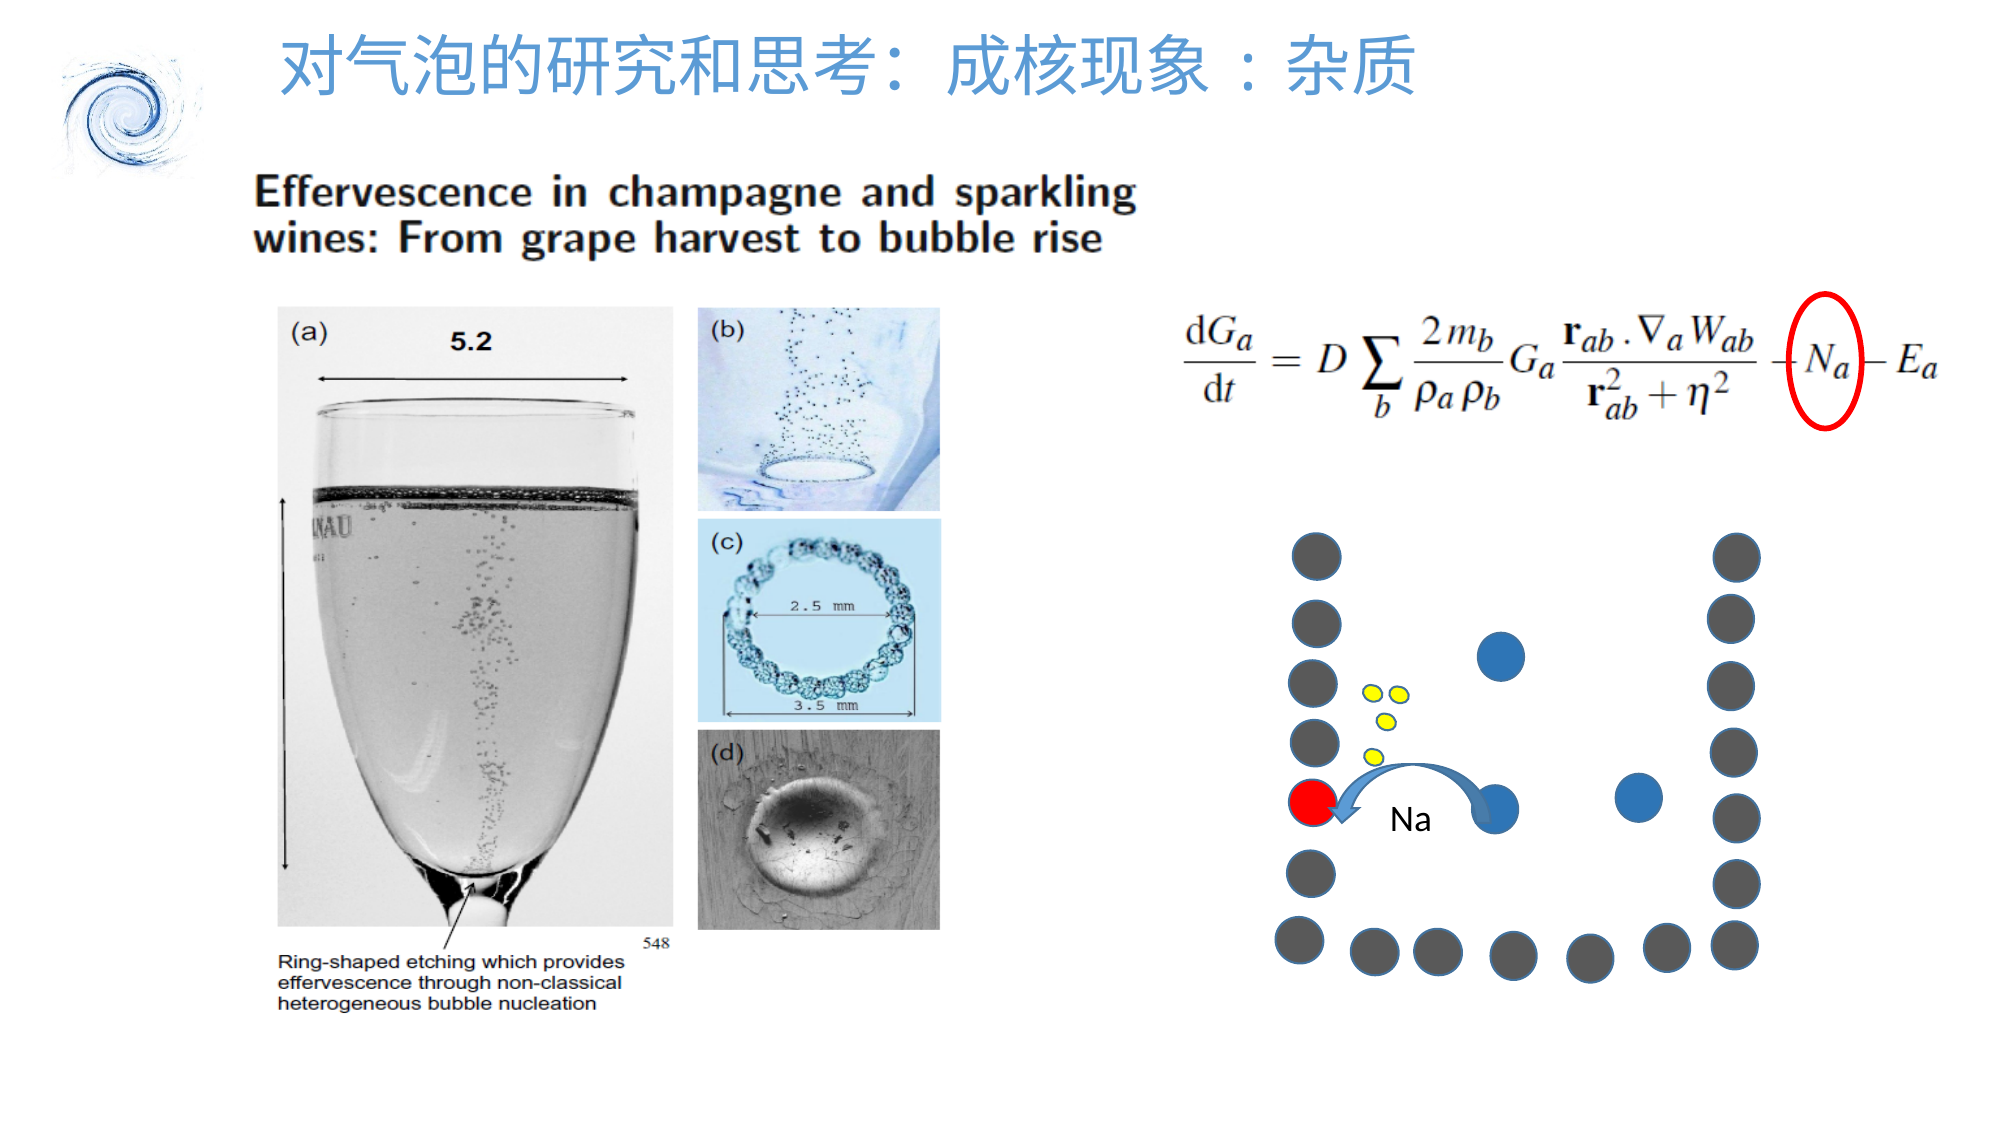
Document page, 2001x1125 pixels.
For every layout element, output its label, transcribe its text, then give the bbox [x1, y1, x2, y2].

text_box [1291, 599, 1342, 649]
text_box [1349, 927, 1400, 977]
text_box [1287, 778, 1338, 828]
text_box [1614, 772, 1663, 823]
picture [257, 288, 970, 1036]
text_box [1362, 683, 1384, 703]
text_box 对气泡的研究和思考：成核现象:杂质 [263, 15, 1737, 111]
text_box [1712, 793, 1761, 844]
text_box [1274, 915, 1325, 965]
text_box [1084, 258, 2000, 448]
text_box [1486, 784, 1520, 835]
picture [51, 44, 204, 179]
text_box [1363, 747, 1385, 767]
text_box [1285, 849, 1336, 898]
text_box [1489, 930, 1538, 981]
text_box [1327, 763, 1477, 825]
text_box [1289, 718, 1340, 768]
text_box [1291, 532, 1342, 581]
text_box [1709, 727, 1758, 778]
text_box [1287, 659, 1338, 708]
text_box [1706, 593, 1756, 644]
text_box [1476, 631, 1526, 682]
text_box [1388, 685, 1410, 705]
text_box [1712, 532, 1761, 583]
text_box [1642, 922, 1692, 973]
text_box [1413, 927, 1464, 977]
text_box [1706, 661, 1756, 712]
text_box [1566, 933, 1615, 984]
text_box Na [1375, 786, 1487, 847]
picture [239, 161, 1160, 275]
text_box [1375, 712, 1397, 732]
text_box [1712, 859, 1761, 910]
text_box [1710, 920, 1759, 971]
text_box [1487, 801, 1492, 824]
